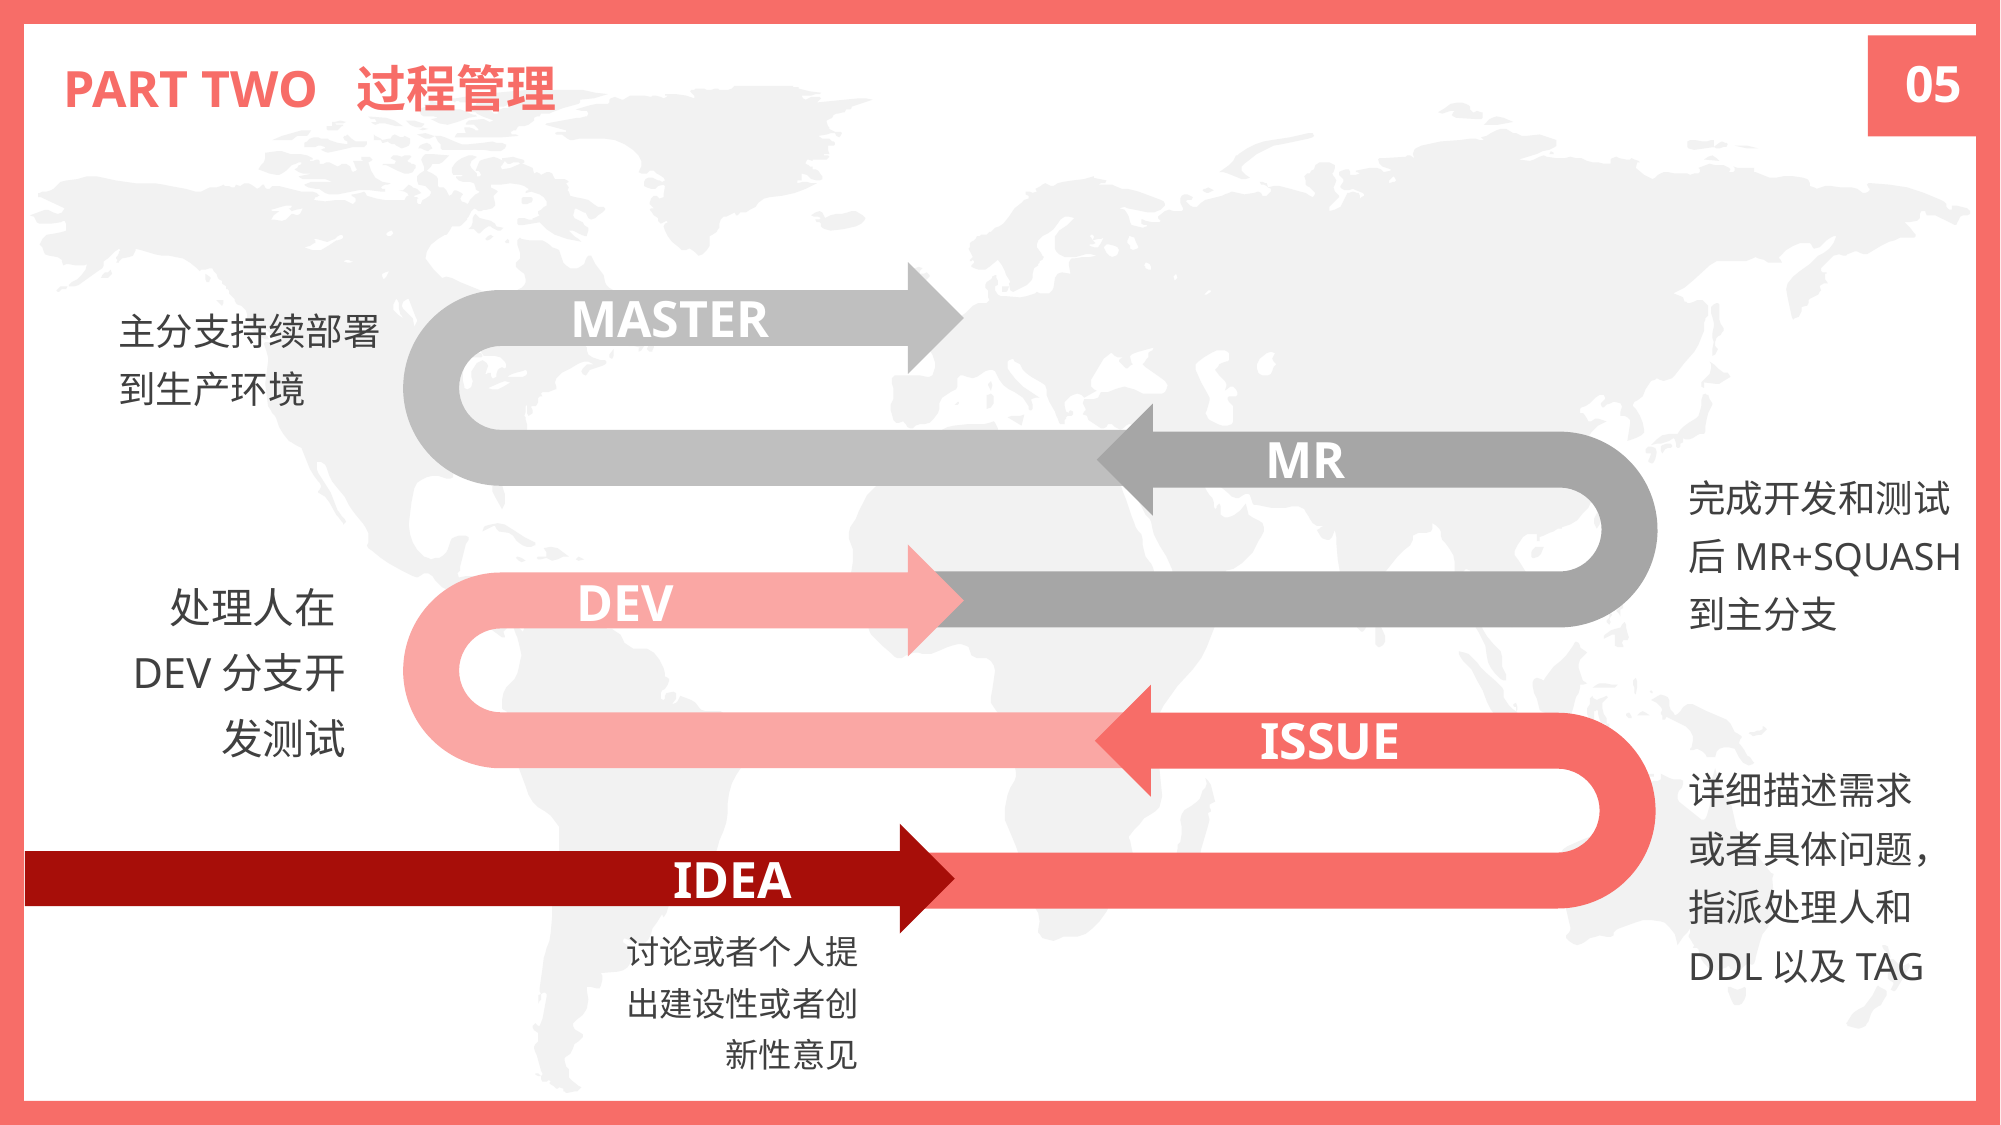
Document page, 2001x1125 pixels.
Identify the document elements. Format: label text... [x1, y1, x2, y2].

text_box MR [1244, 418, 1366, 499]
list 05 [1867, 35, 2000, 137]
text_box 处理人在DEV分支开发测试 [74, 557, 367, 773]
text_box 详细描述需求或者具体问题， 指派处理人和DDL以及TAG [1668, 743, 1959, 998]
text_box [695, 544, 964, 657]
text_box [409, 290, 1126, 486]
text_box 完成开发和测试后MR+SQUASH到主分支 [1668, 451, 1995, 647]
text_box 主分支持续部署到生产环境 [98, 284, 426, 422]
text_box 讨论或者个人提出建设性或者创新性意见 [586, 909, 879, 1085]
text_box [813, 823, 955, 934]
text_box ISSUE [1240, 699, 1421, 780]
text_box [24, 851, 653, 907]
text_box [790, 262, 964, 374]
text_box IDEA [653, 838, 813, 909]
text_box MASTER [550, 277, 790, 358]
text_box DEV [556, 560, 695, 641]
text_box [936, 431, 1658, 628]
text_box [926, 712, 1656, 909]
text_box PART TWO 过程管理 [48, 57, 758, 127]
text_box [403, 572, 1122, 769]
text_box [1094, 684, 1240, 797]
text_box [1096, 403, 1244, 516]
